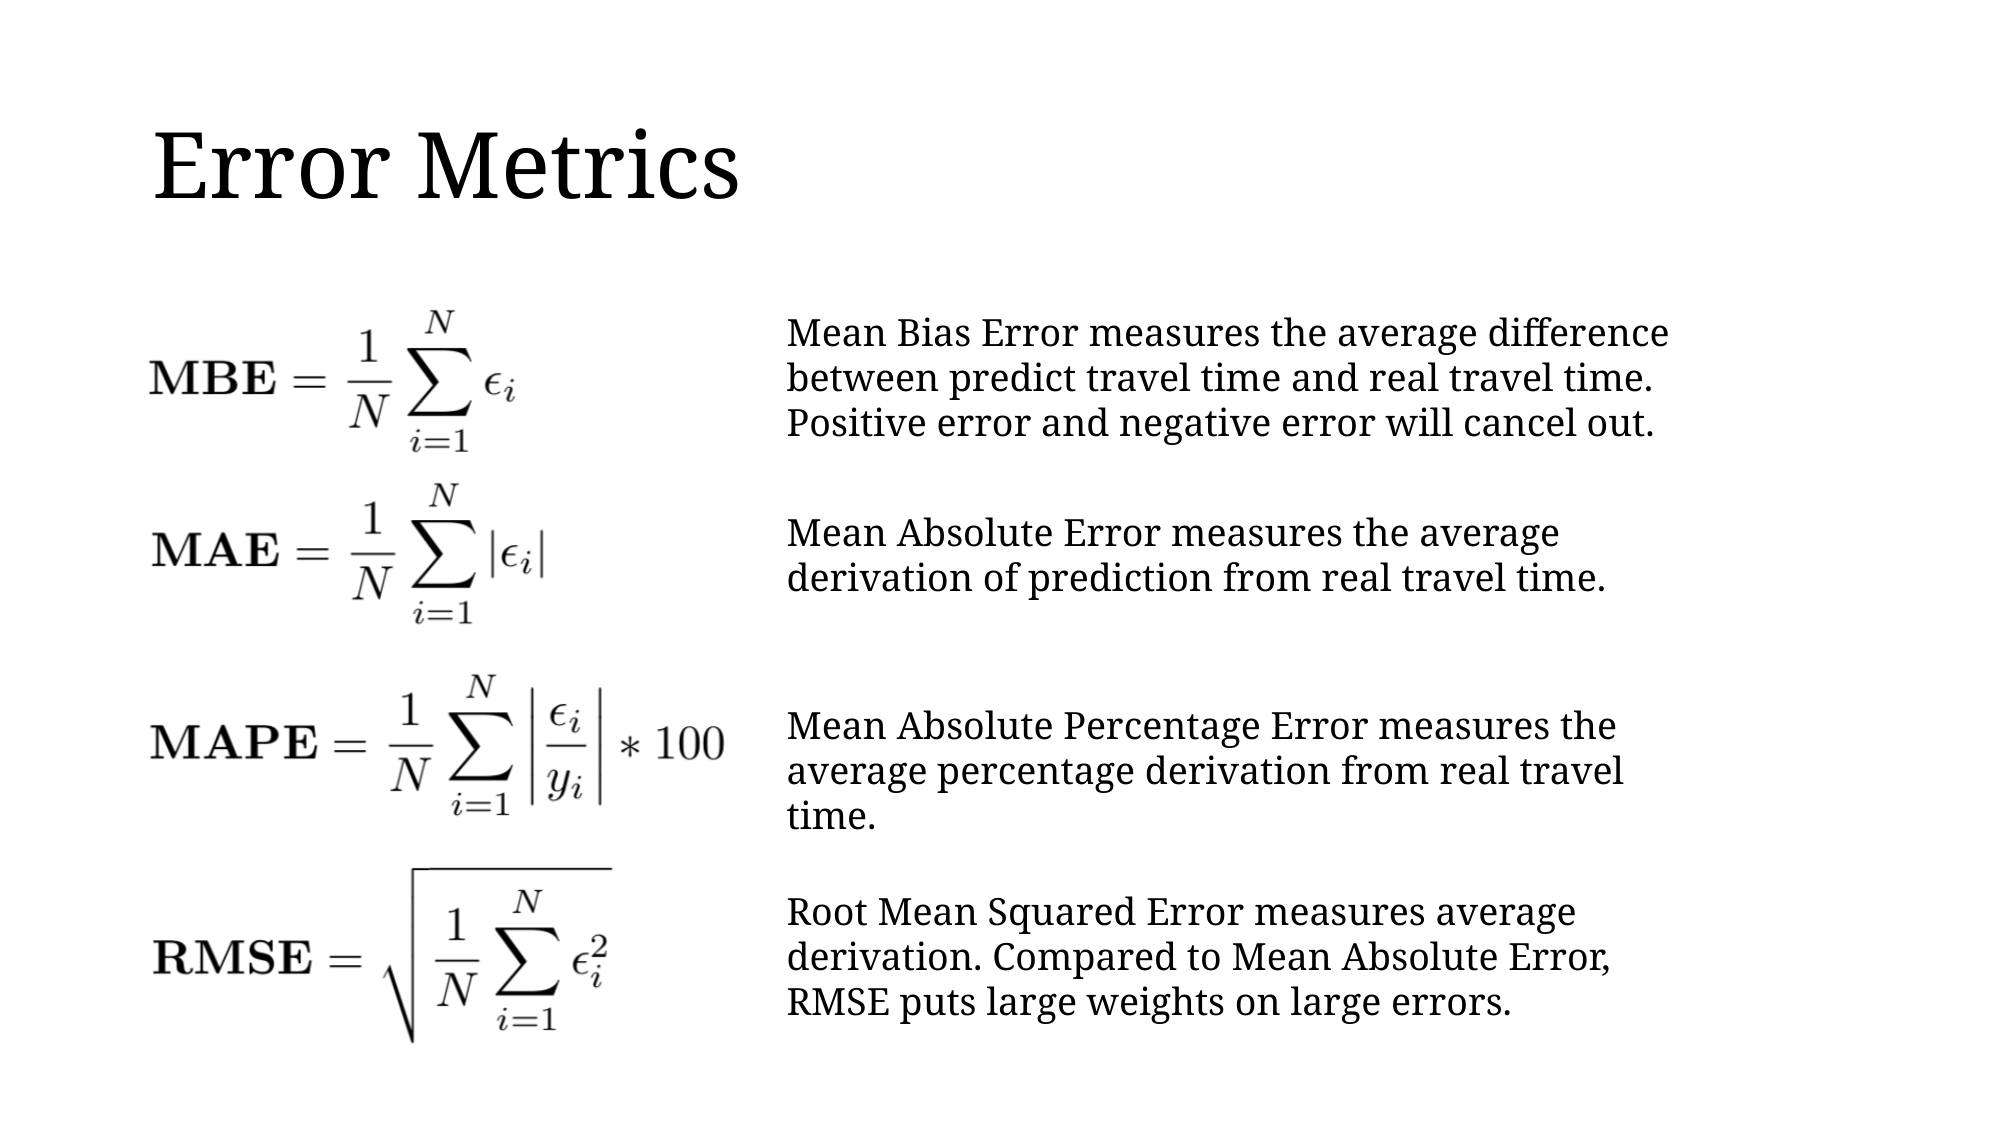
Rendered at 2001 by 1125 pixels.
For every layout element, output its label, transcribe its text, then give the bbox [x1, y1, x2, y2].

text_box Root Mean Squared Error measures average derivation. Compared to Mean Absolute Error, RMSE puts large weights on large errors. [771, 880, 1718, 1031]
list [117, 660, 753, 836]
text_box Mean Bias Error measures the average difference between predict travel time and real travel time. Positive error and negative error will cancel out. [771, 301, 1718, 452]
text_box Mean Absolute Percentage Error measures the average percentage derivation from real travel time. [771, 694, 1718, 845]
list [121, 277, 568, 480]
title Error Metrics [137, 59, 1863, 278]
picture [130, 472, 573, 637]
picture [103, 846, 664, 1076]
text_box Mean Absolute Error measures the average derivation of prediction from real travel time. [771, 501, 1718, 607]
